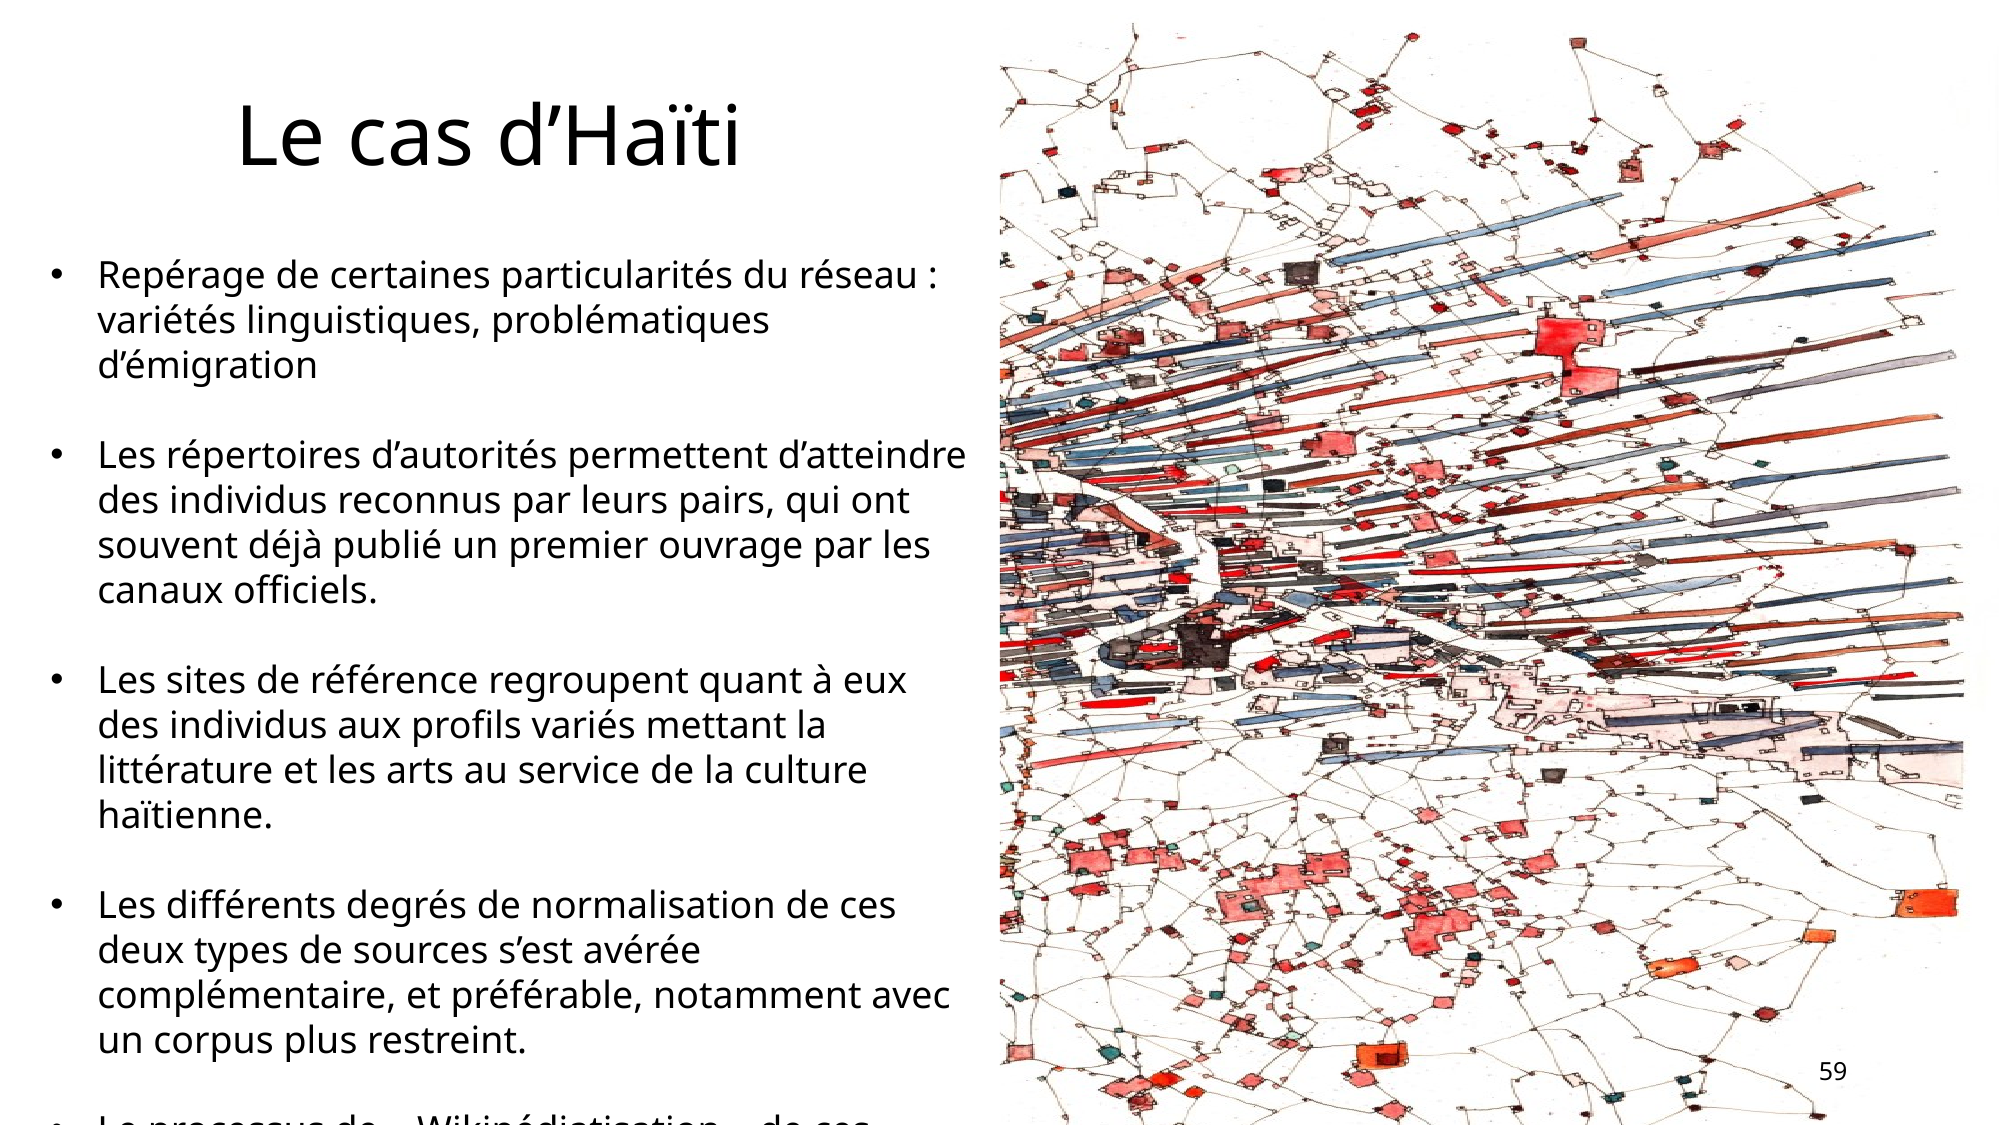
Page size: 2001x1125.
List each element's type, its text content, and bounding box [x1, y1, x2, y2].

text_box Le cas d’Haïti [220, 75, 803, 190]
picture [999, 0, 1999, 1125]
text_box Repérage de certaines particularités du réseau : variétés linguistiques, problématiques d’émigration Les répertoires d’autorités permettent d’atteindre des individus reconnus par leurs pairs, qui ont souvent déjà publié un premier ouvrage par les canaux officiels. Les sites de référence regroupent quant à eux des individus aux profils variés mettant la littérature et les arts au service de la culture haïtienne. Les différents degrés de normalisation de ces deux types de sources s’est avérée complémentaire, et préférable, notamment avec un corpus plus restreint. Le processus de « Wikipédiatisation » de ces acteurs est à géométrie variable. [35, 198, 988, 1125]
